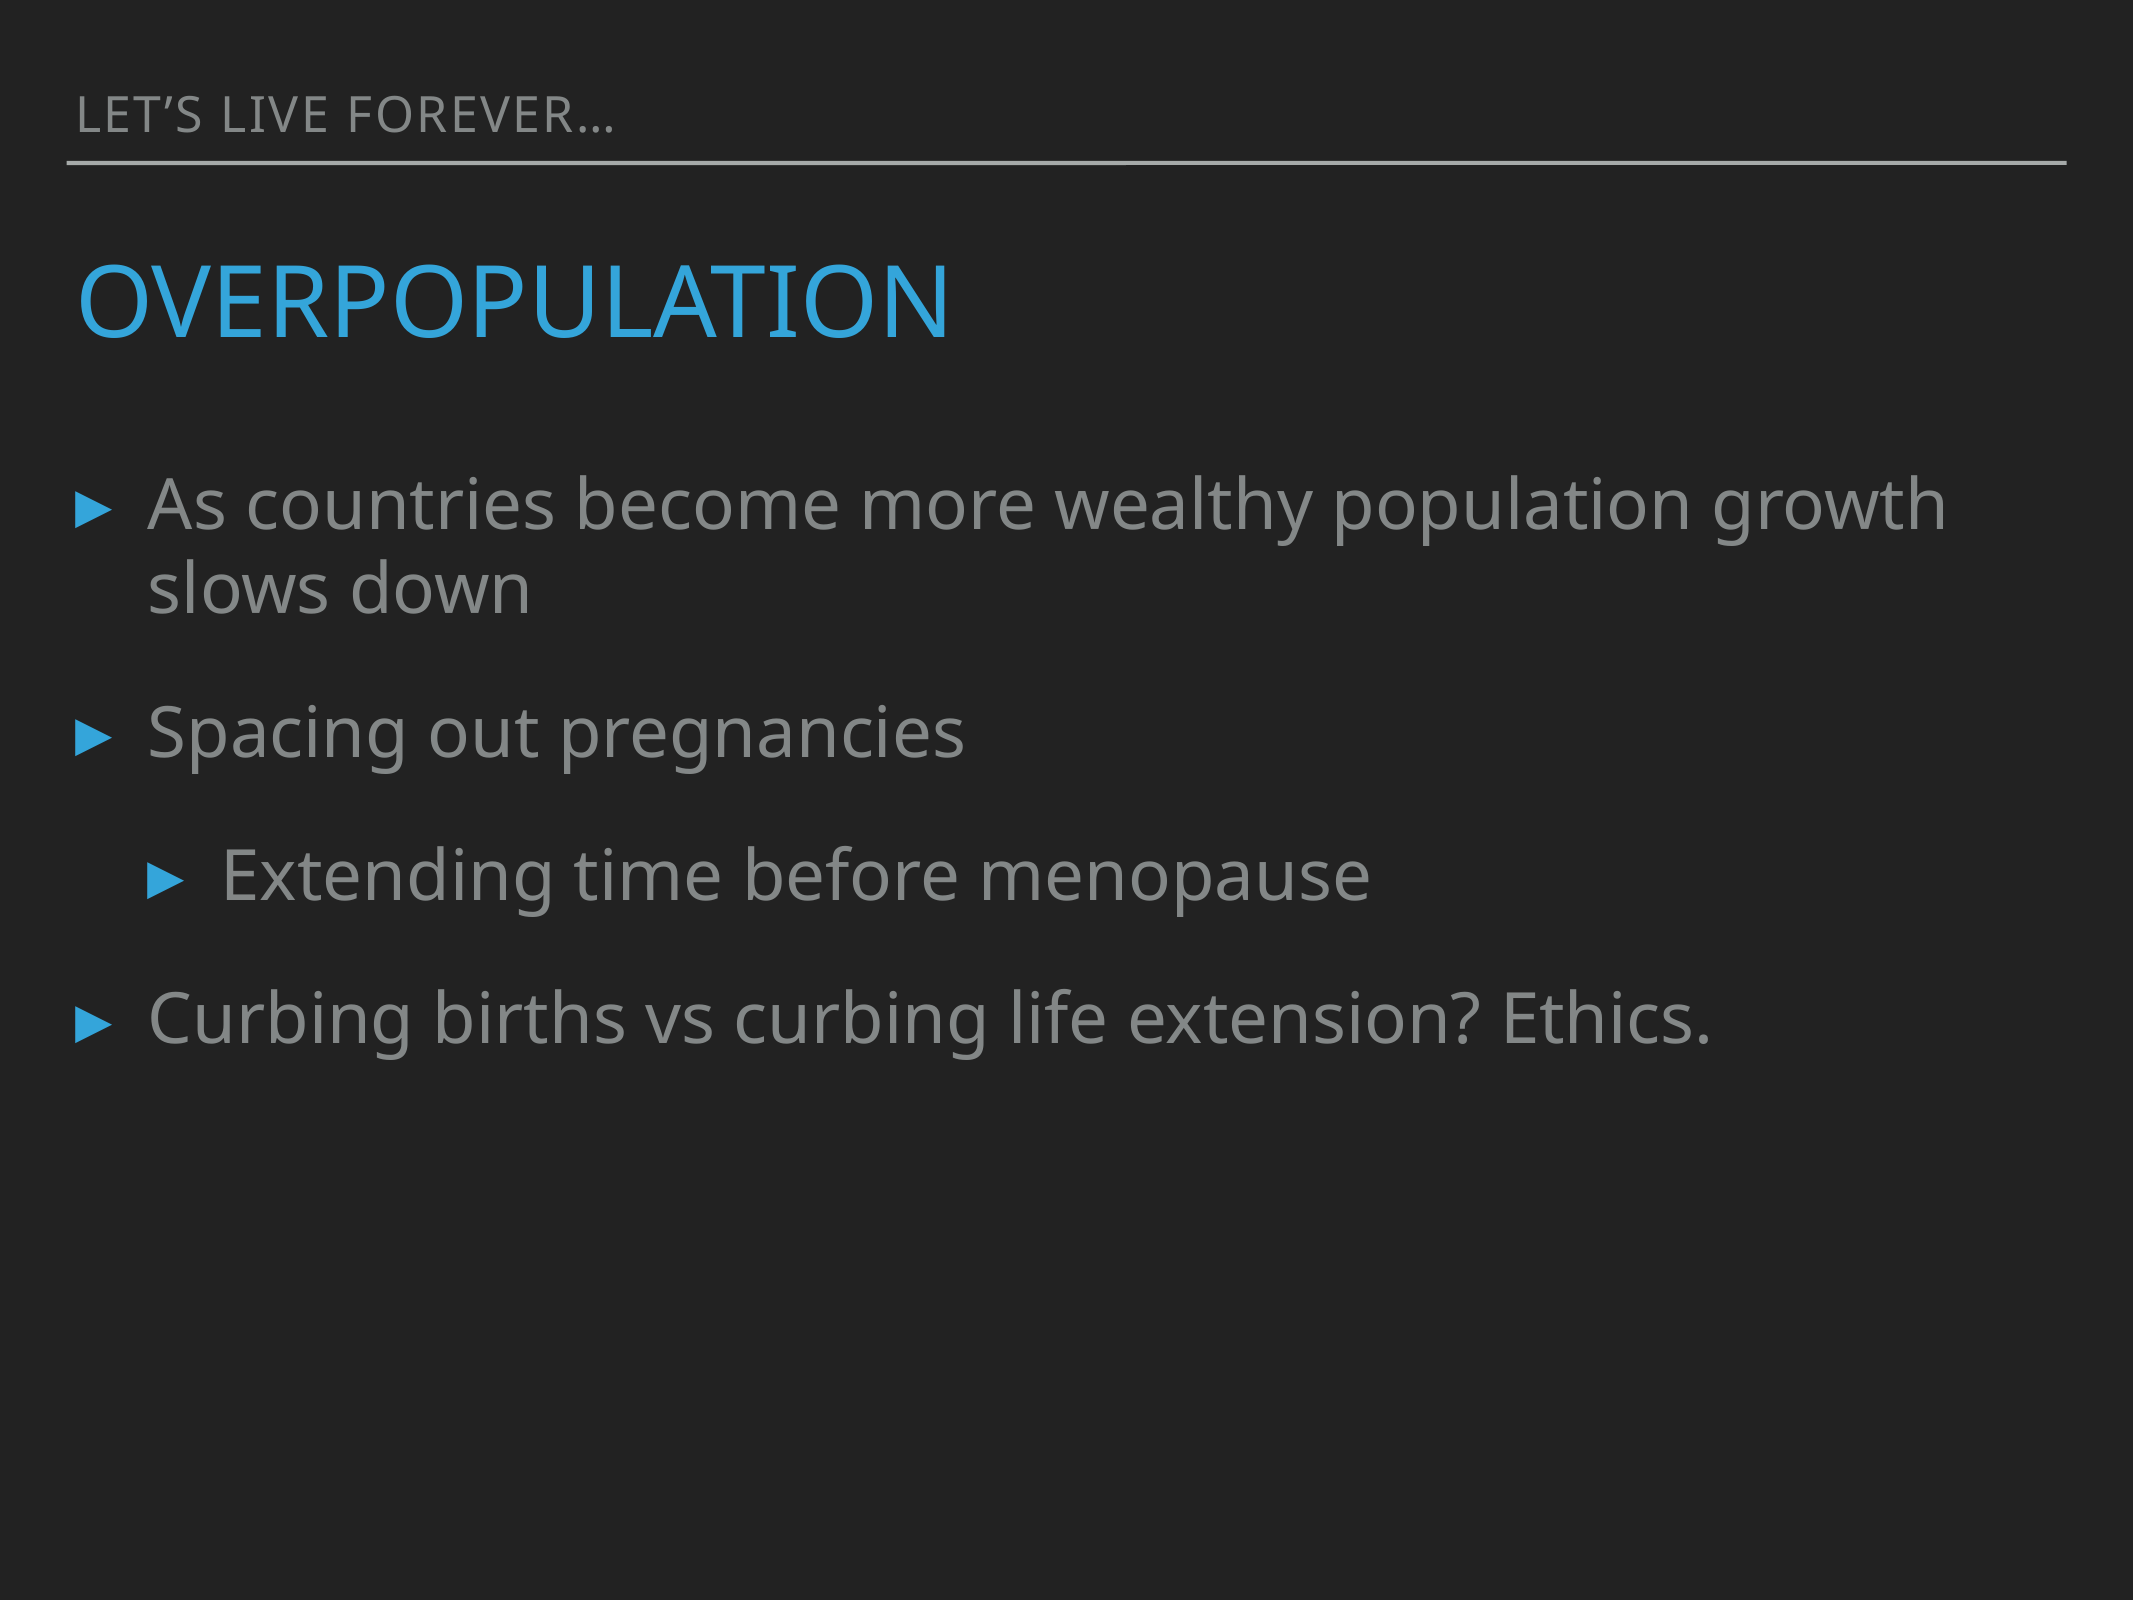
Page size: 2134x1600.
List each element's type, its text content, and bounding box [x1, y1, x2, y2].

title Overpopulation [66, 251, 2068, 372]
list As countries become more wealthy population growth slows down Spacing out pregnancies Extending time before menopause Curbing births vs curbing life extension? Ethics. [66, 449, 2068, 1453]
list Let’s live forever… [66, 74, 1901, 151]
